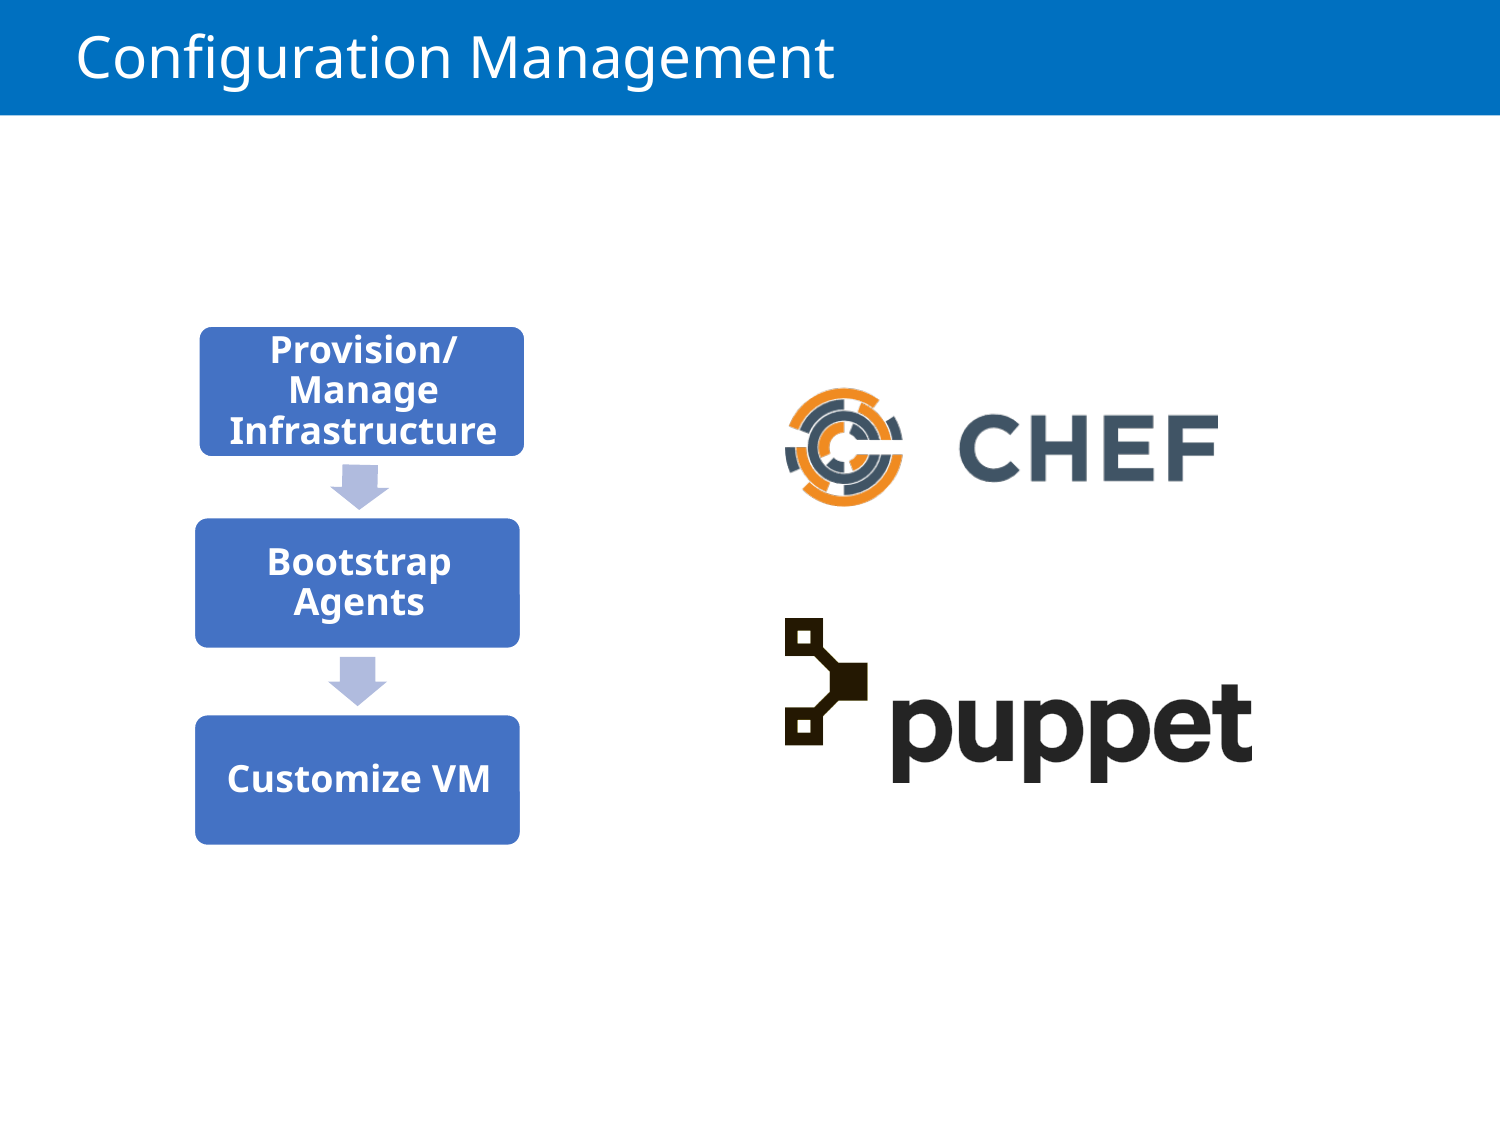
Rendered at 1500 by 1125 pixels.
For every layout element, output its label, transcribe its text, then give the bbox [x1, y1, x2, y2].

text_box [84, 320, 1252, 846]
title Configuration Management [75, 0, 1351, 122]
